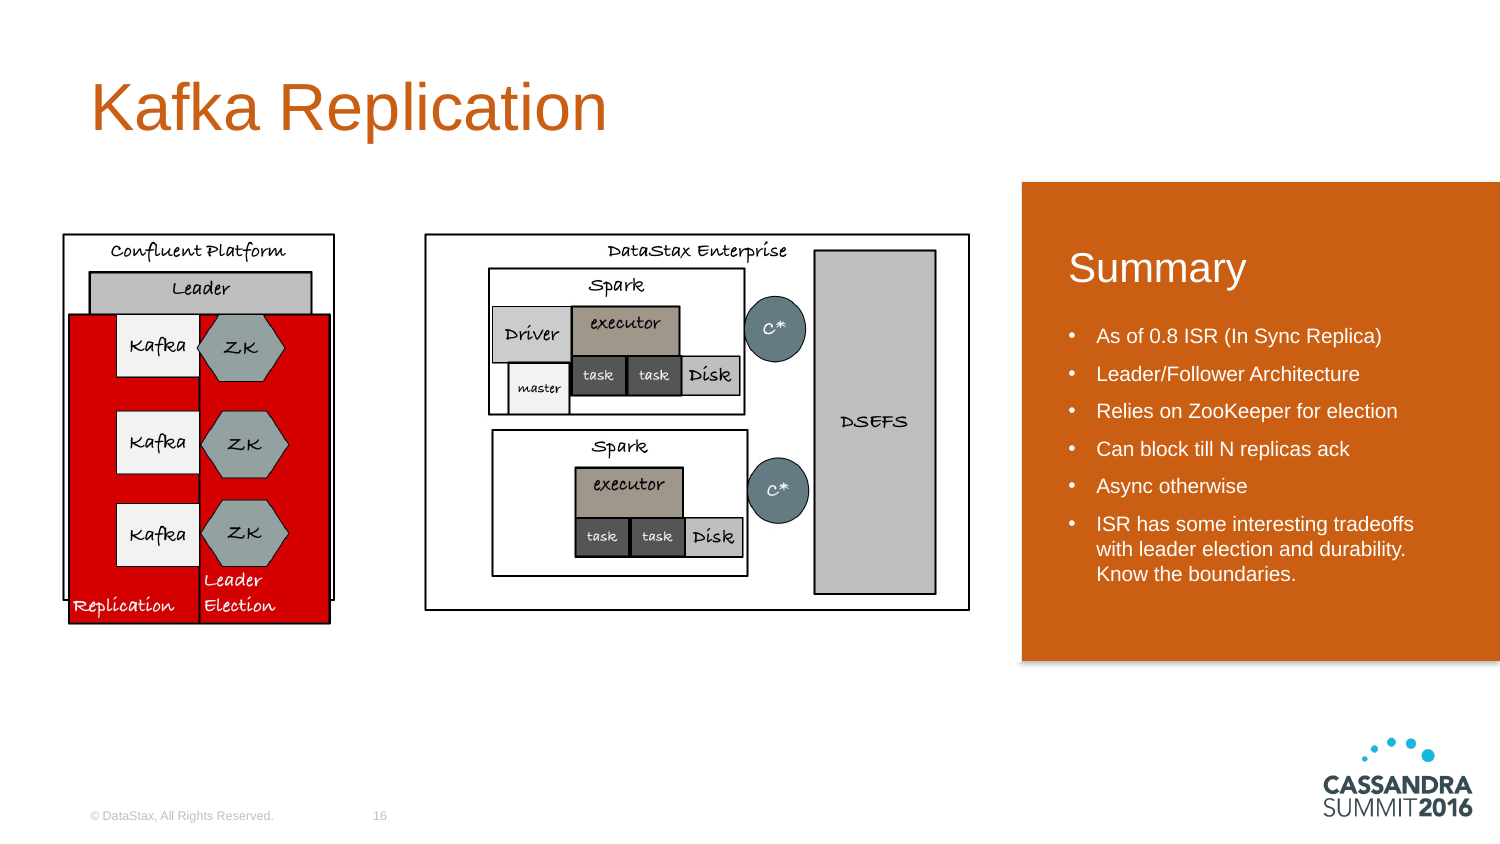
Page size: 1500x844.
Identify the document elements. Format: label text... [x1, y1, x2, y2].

title Kafka Replication [75, 33, 1425, 175]
slide_number 16 [346, 793, 414, 839]
list As of 0.8 ISR (In Sync Replica) Leader/Follower Architecture Relies on ZooKeeper for election Can block till N replicas ack Async otherwise ISR has some interesting tradeoffs with leader election and durability. Know the boundaries. [1053, 315, 1467, 623]
list Summary [1053, 232, 1467, 292]
picture [1320, 734, 1475, 819]
picture [0, 181, 1022, 662]
footer © DataStax, All Rights Reserved. [75, 793, 337, 839]
